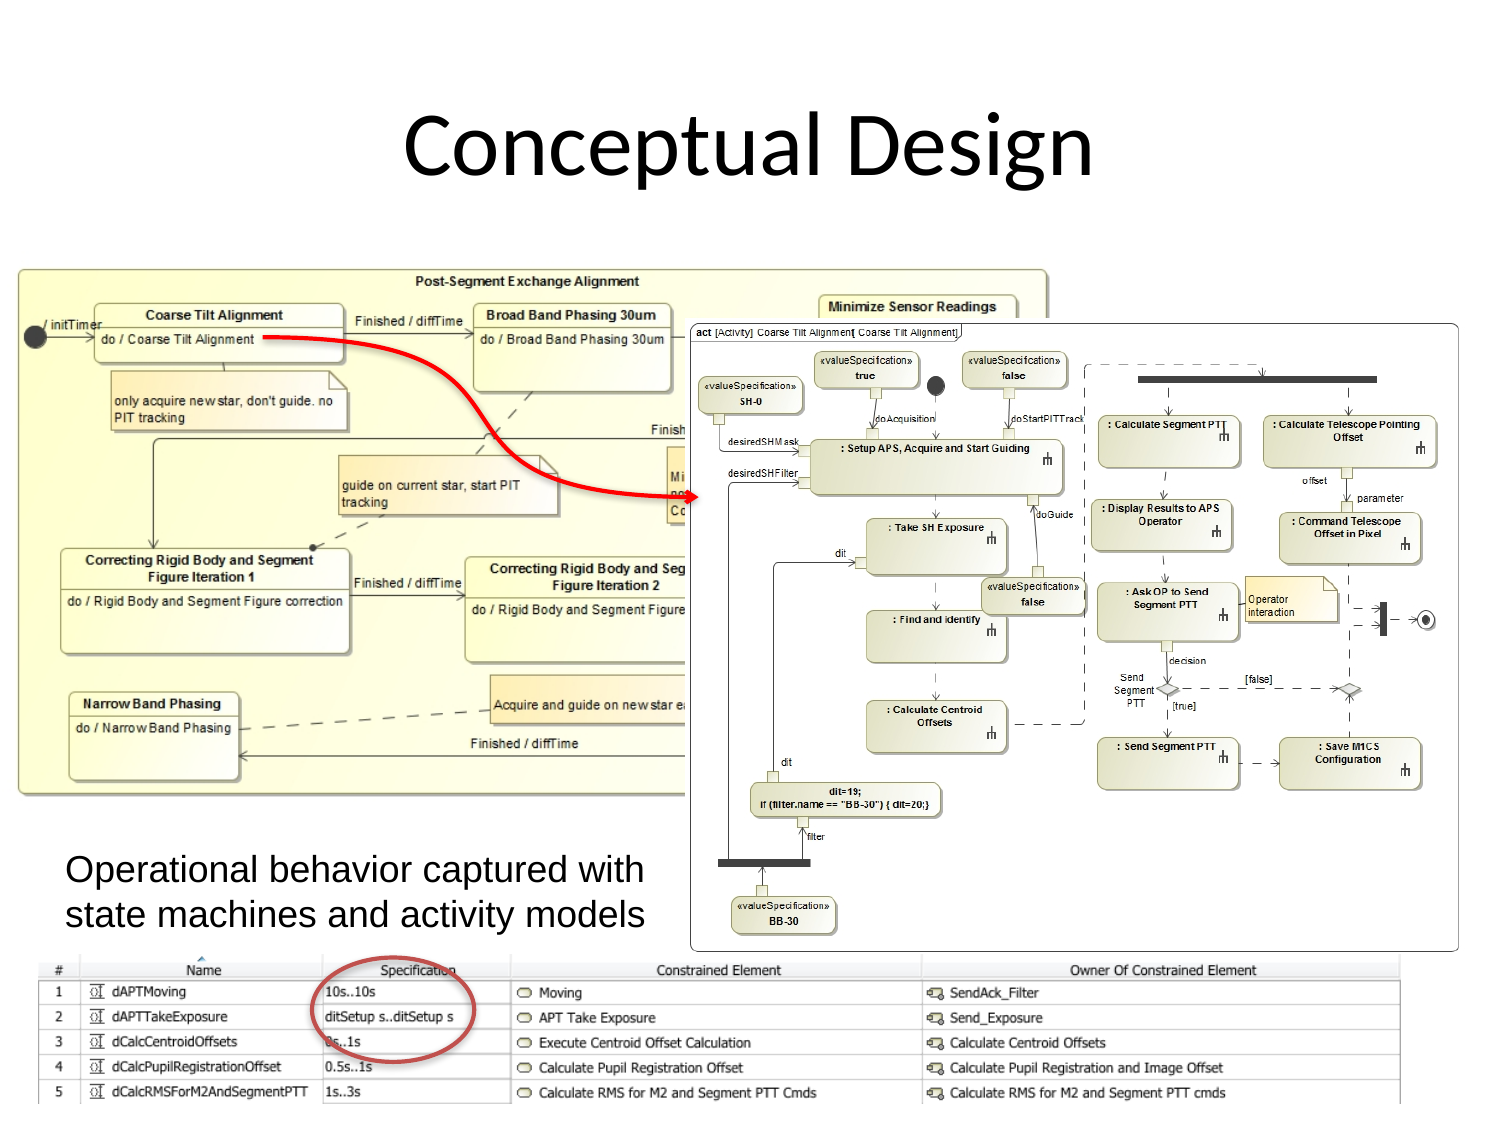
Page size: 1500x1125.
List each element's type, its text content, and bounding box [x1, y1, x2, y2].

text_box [262, 336, 699, 498]
text_box Operational behavior captured with state machines and activity models [50, 837, 661, 942]
picture [0, 251, 1481, 1104]
title Conceptual Design [75, 45, 1425, 233]
